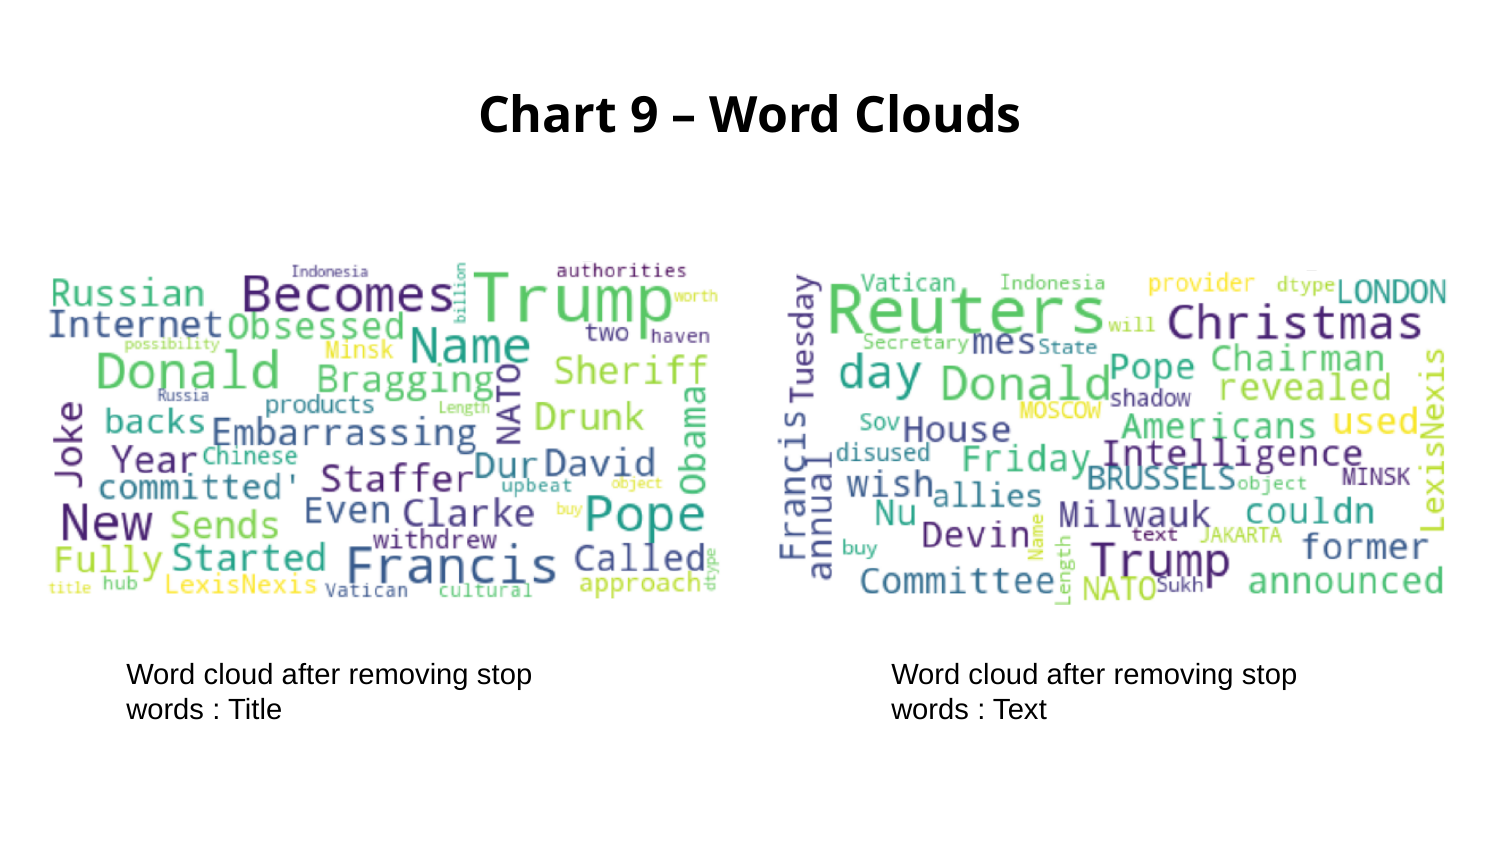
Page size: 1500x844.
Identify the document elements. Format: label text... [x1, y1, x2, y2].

text_box Word cloud after removing stop words : Title [111, 648, 624, 733]
title Chart 9 – Word Clouds [75, 67, 1425, 162]
picture [41, 261, 739, 614]
text_box Word cloud after removing stop words : Text [876, 648, 1358, 733]
picture [749, 270, 1480, 605]
